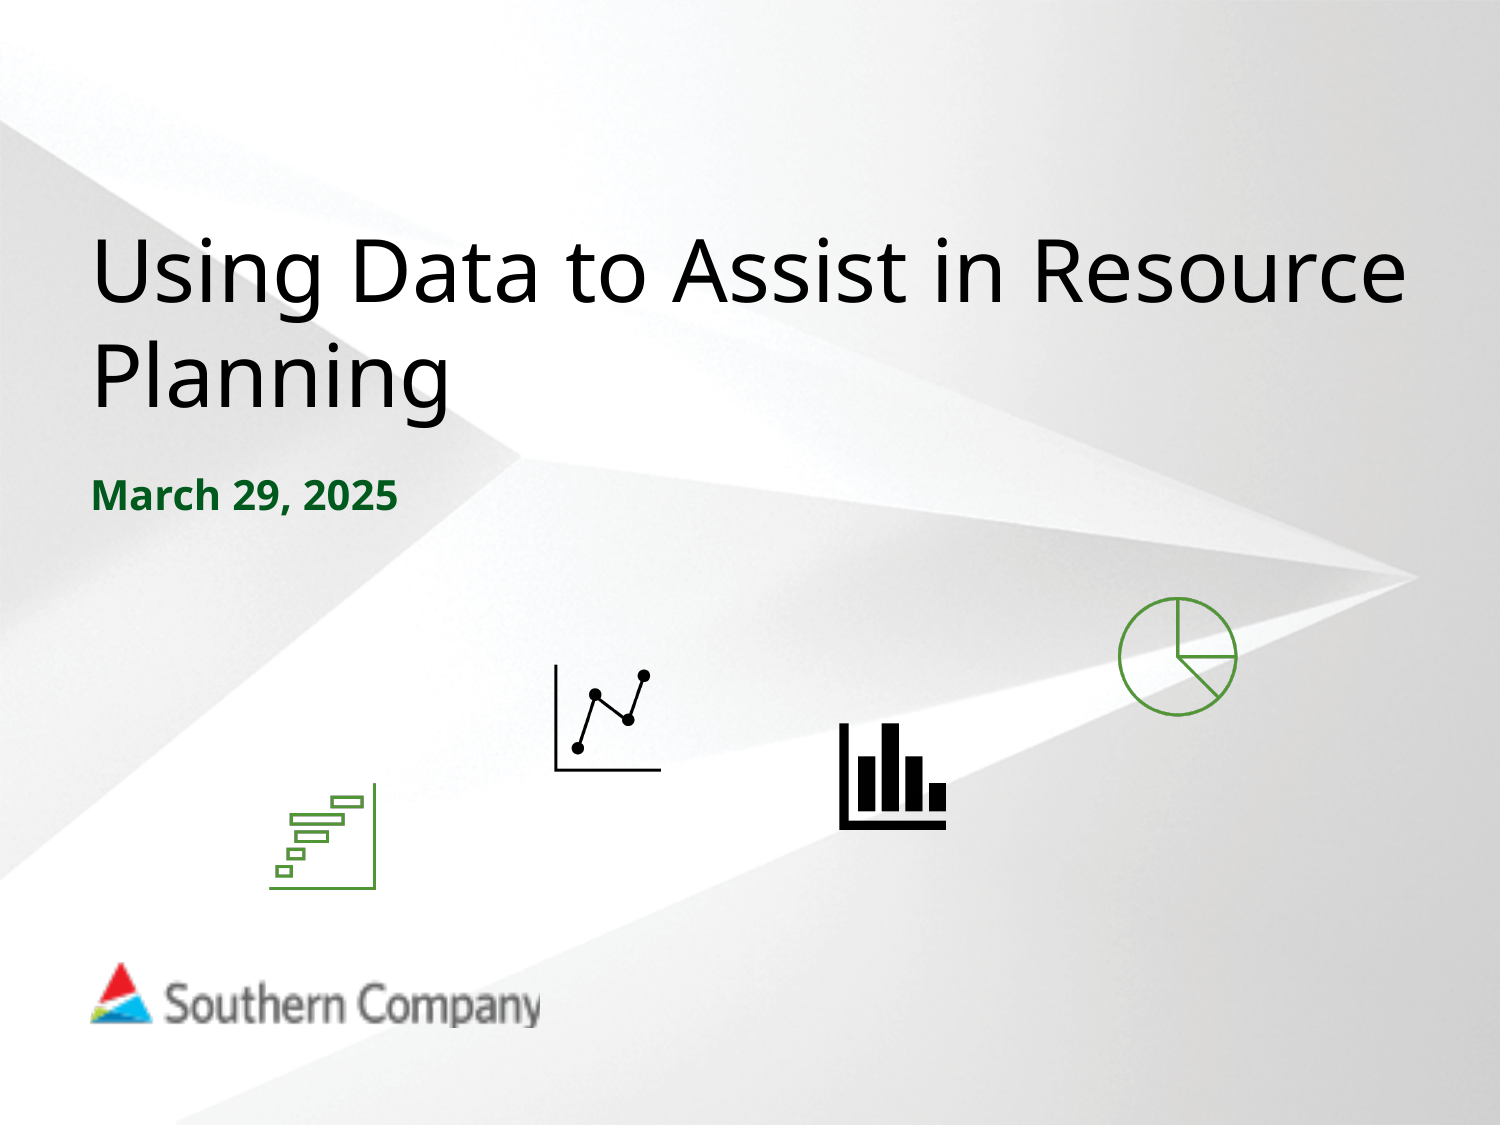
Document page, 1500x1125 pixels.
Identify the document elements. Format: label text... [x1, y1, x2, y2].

picture [0, 0, 1500, 1125]
title Using Data to Assist in Resource Planning [90, 178, 1410, 426]
list March 29, 2025 [90, 469, 1410, 521]
